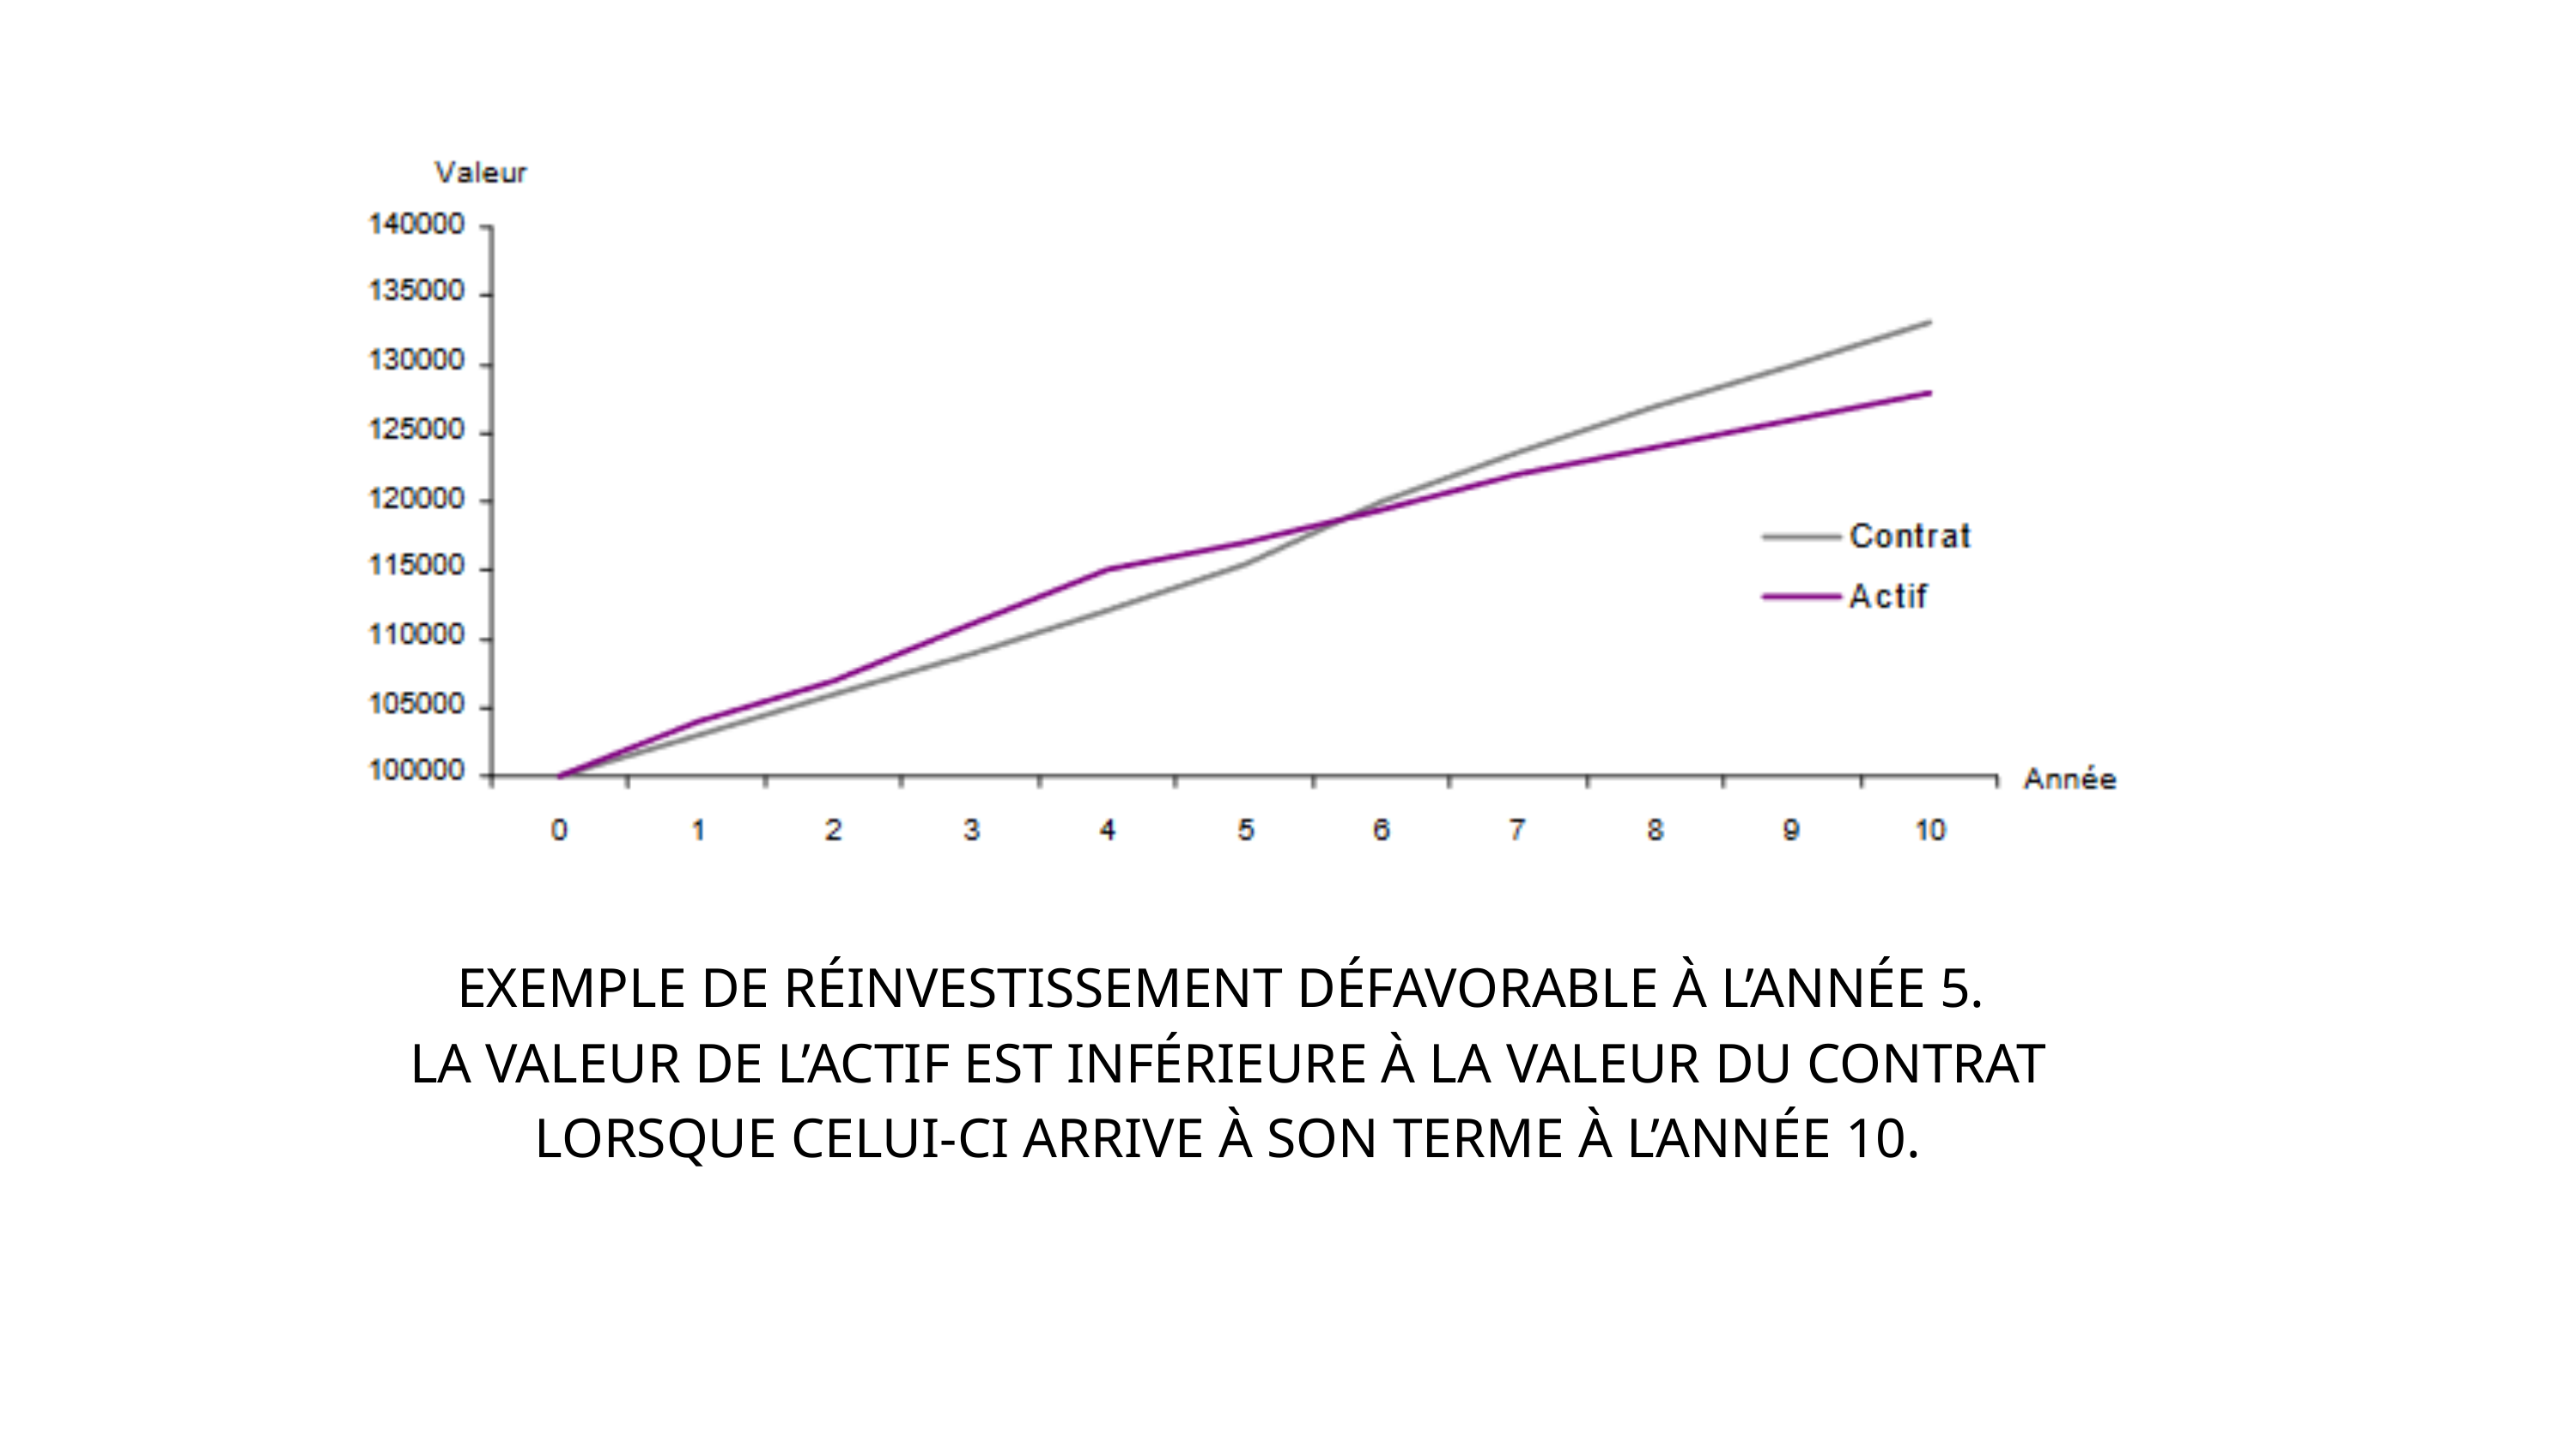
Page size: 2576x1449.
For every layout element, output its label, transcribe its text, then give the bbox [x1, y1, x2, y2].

text_box [342, 144, 2150, 859]
text_box EXEMPLE DE RÉINVESTISSEMENT DÉFAVORABLE À L’ANNÉE 5. LA VALEUR DE L’ACTIF EST INFÉRIEURE À LA VALEUR DU CONTRAT LORSQUE CELUI-CI ARRIVE À SON TERME À L’ANNÉE 10. [342, 943, 2116, 1169]
